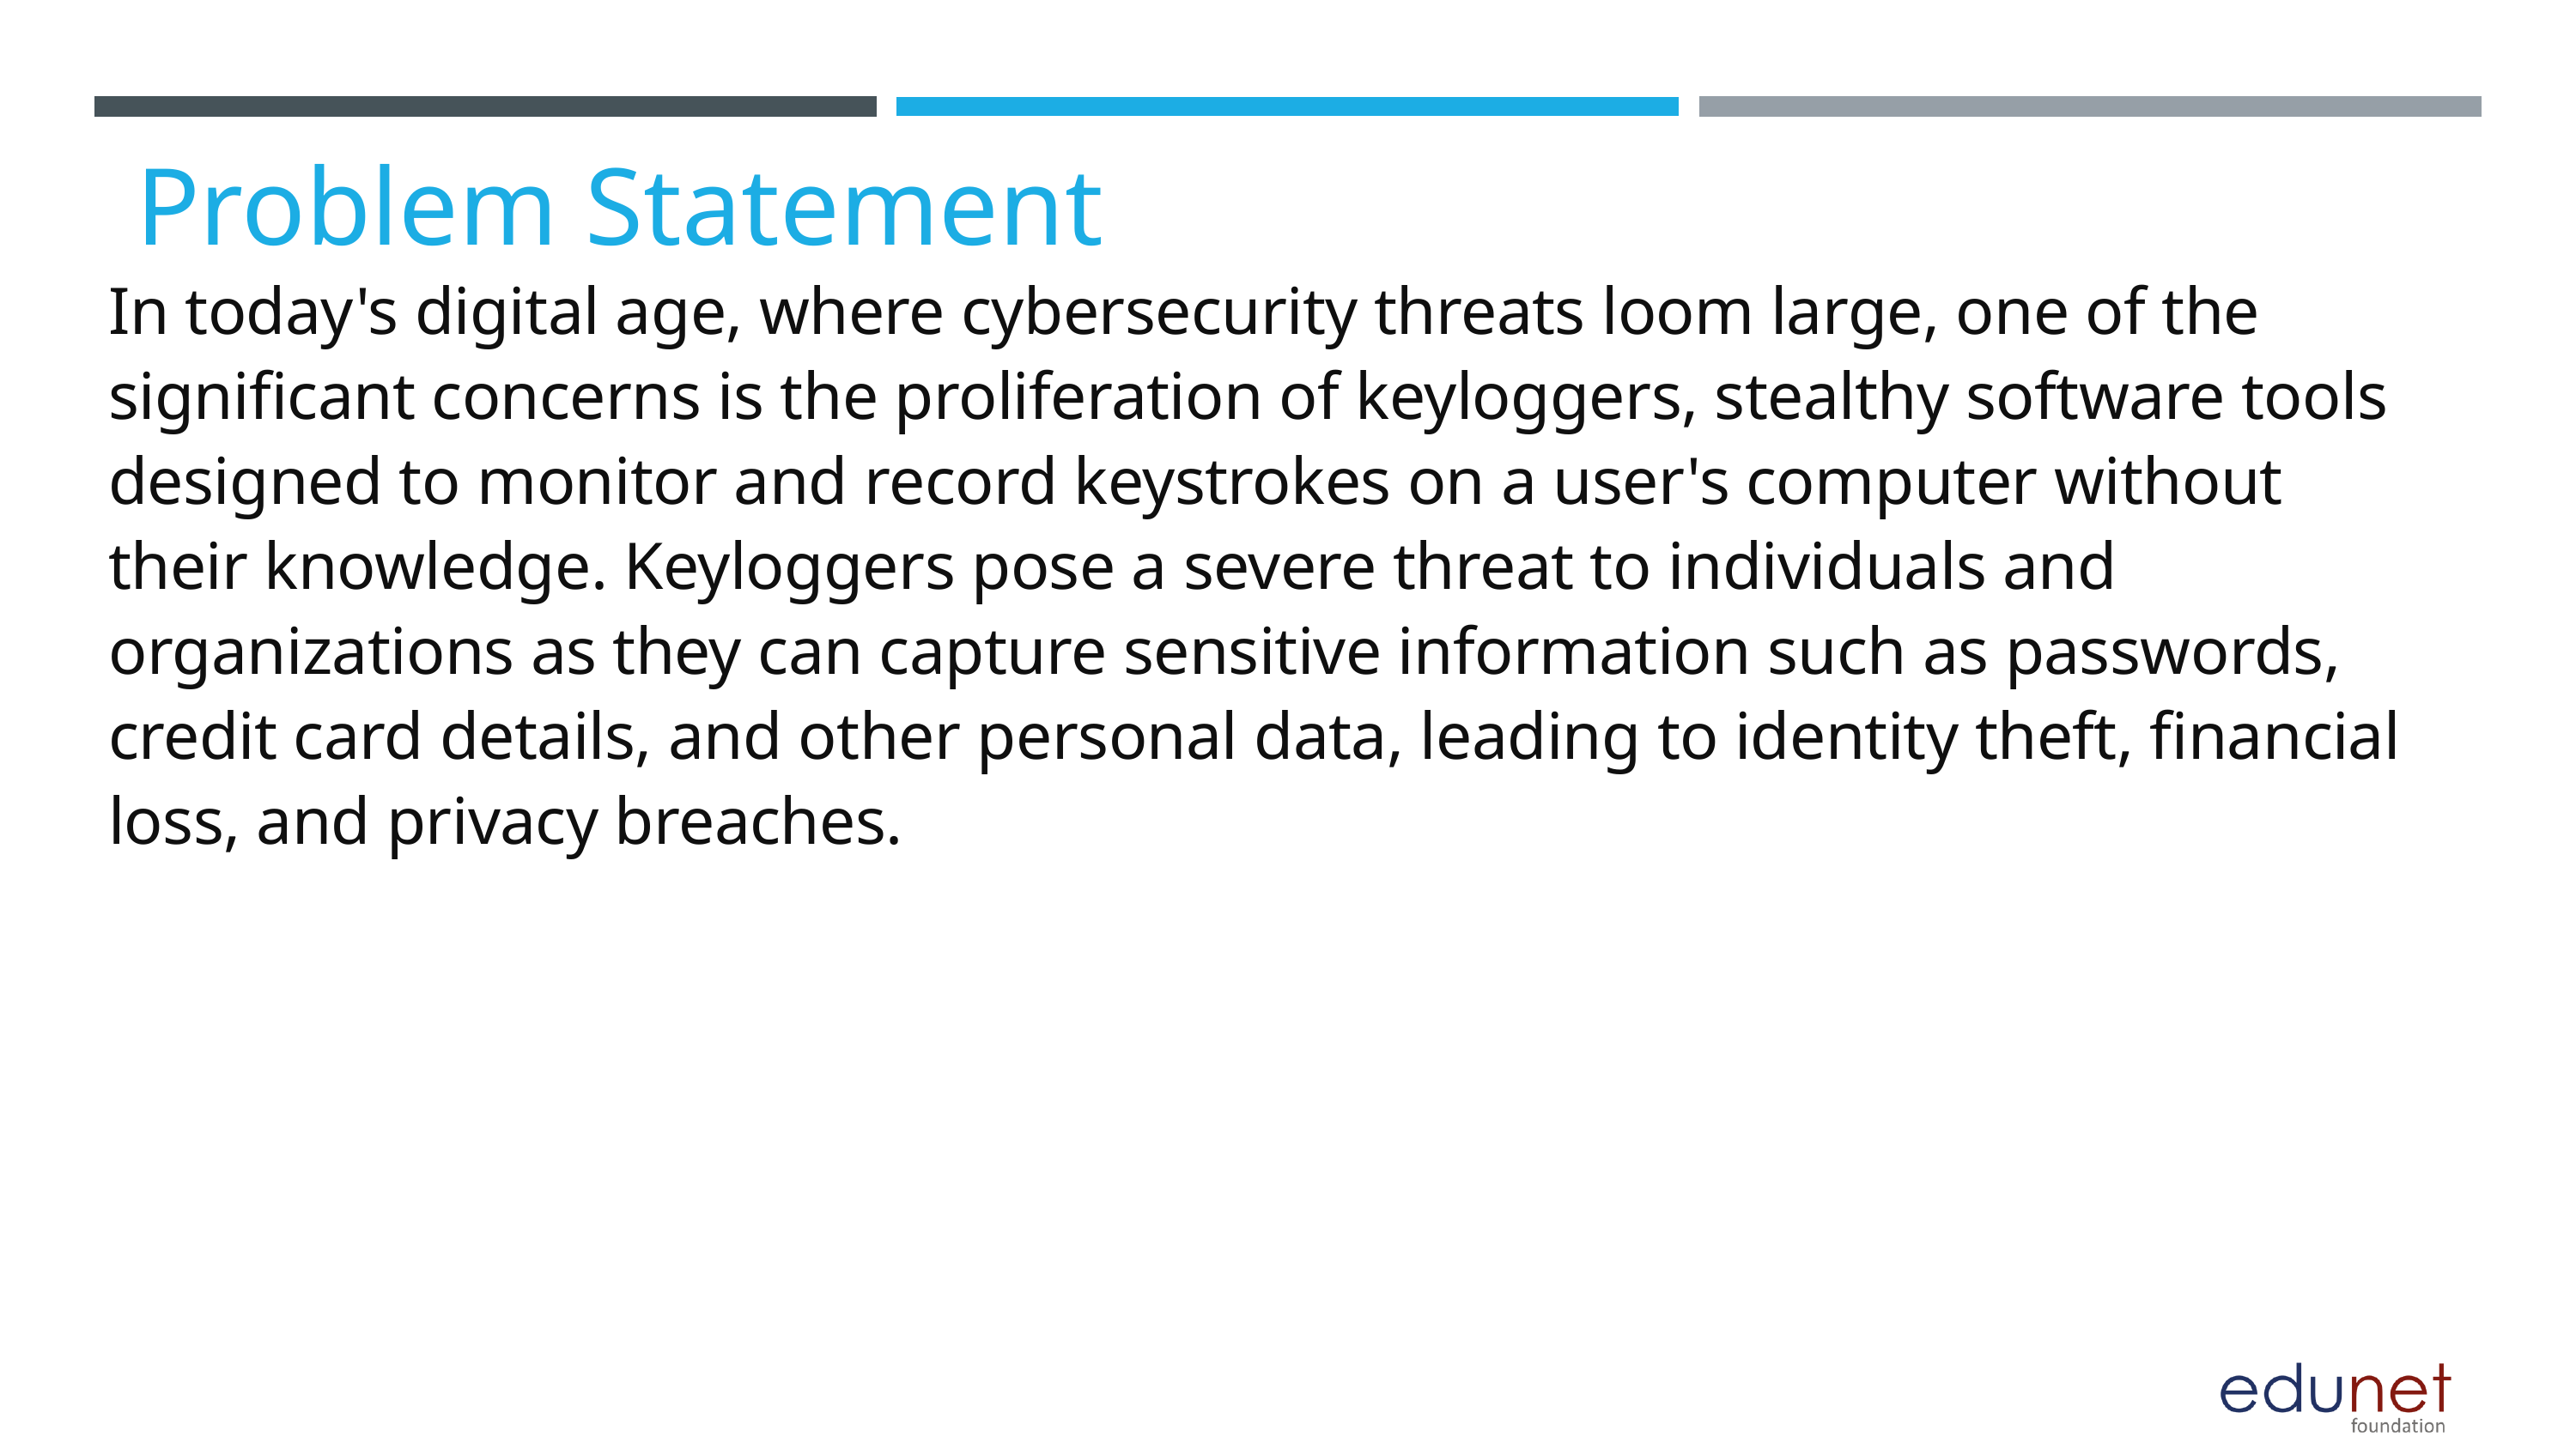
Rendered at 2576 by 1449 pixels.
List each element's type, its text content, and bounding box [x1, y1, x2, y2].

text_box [896, 96, 1680, 117]
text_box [94, 96, 878, 118]
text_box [1698, 95, 2482, 118]
text_box Problem Statement [136, 138, 2440, 266]
text_box In today's digital age, where cybersecurity threats loom large, one of the significant concerns is the proliferation of keyloggers, stealthy software tools designed to monitor and record keystrokes on a user's computer without their knowledge. Keyloggers pose a severe threat to individuals and organizations as they can capture sensitive information such as passwords, credit card details, and other personal data, leading to identity theft, financial loss, and privacy breaches. [108, 262, 2414, 858]
text_box [2215, 1360, 2454, 1437]
